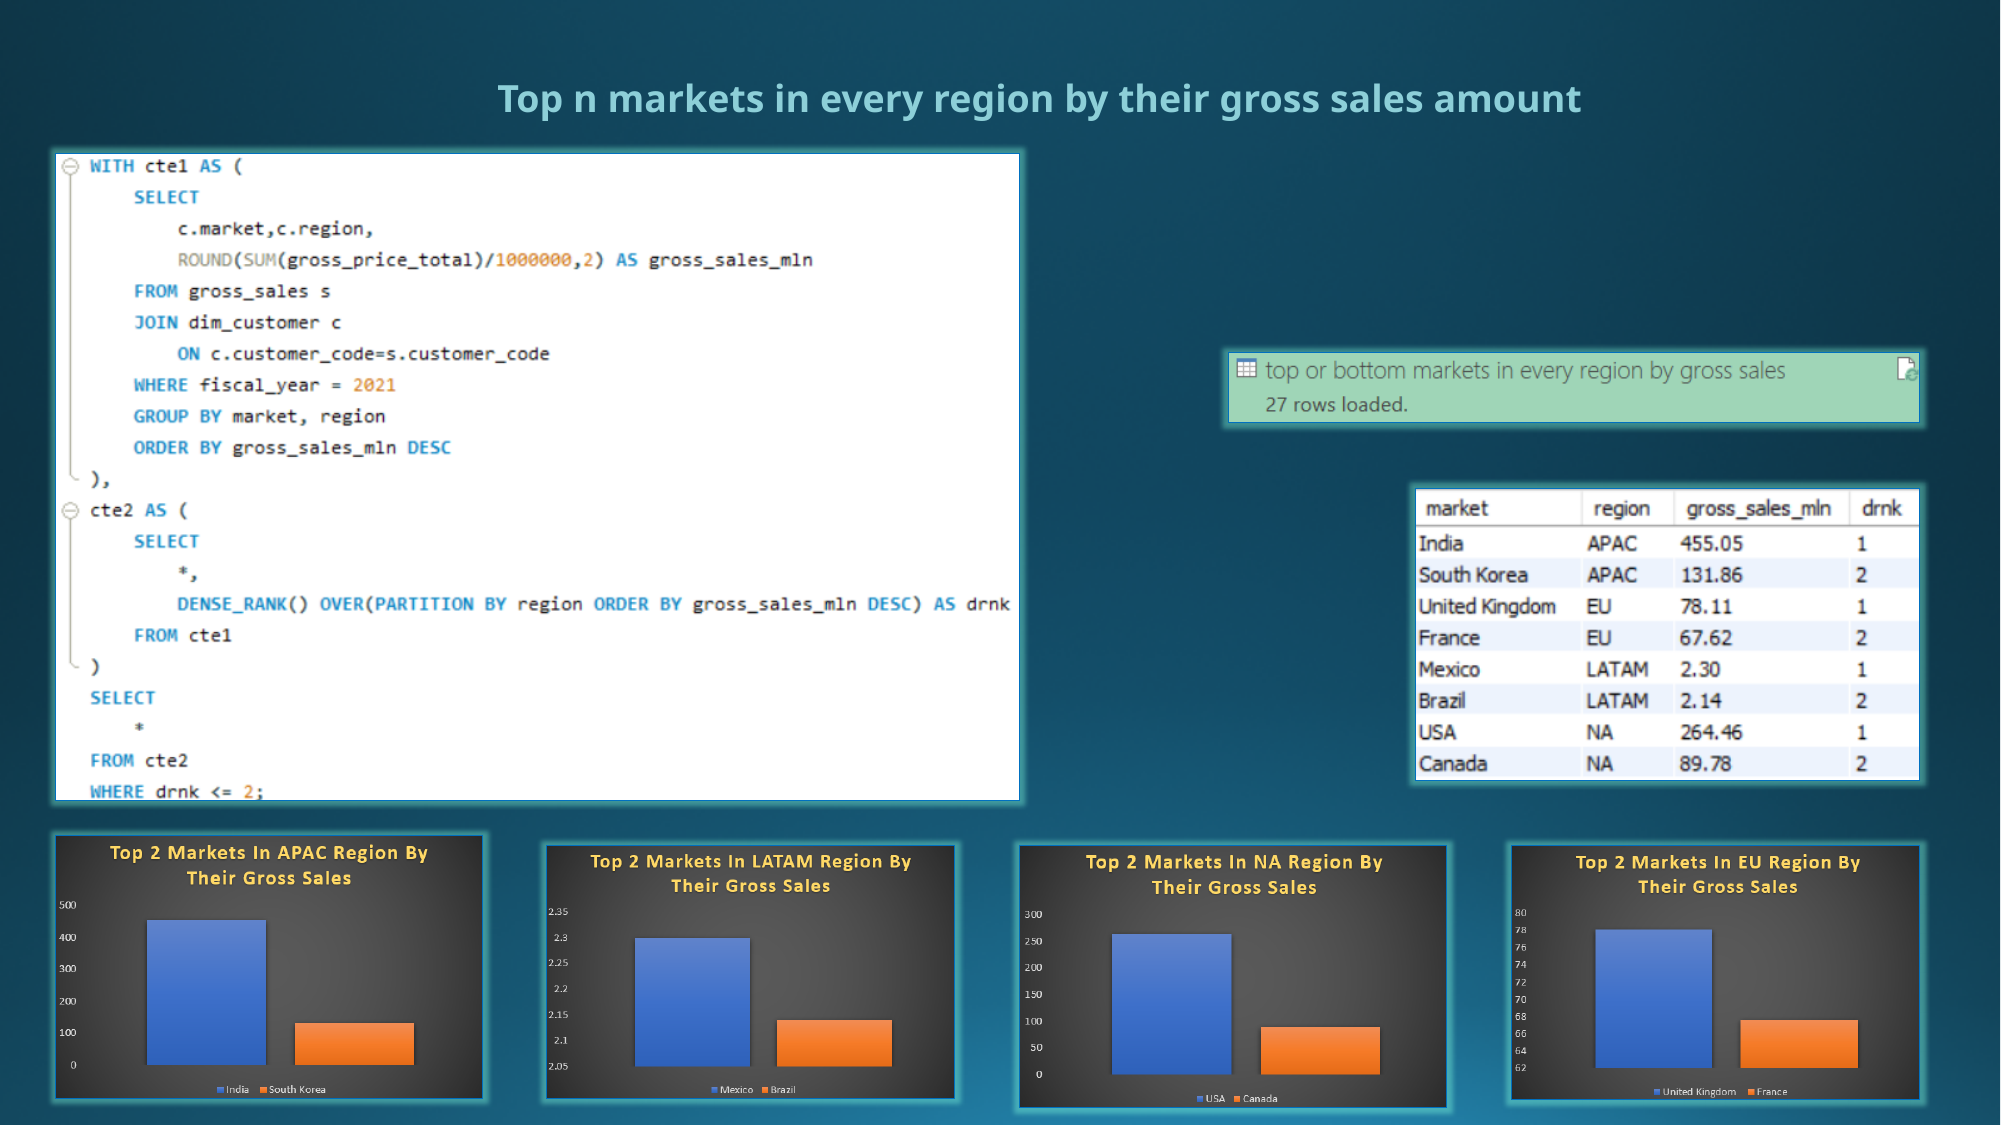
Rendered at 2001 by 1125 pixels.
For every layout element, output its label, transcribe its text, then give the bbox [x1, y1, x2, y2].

text_box Top n markets in every region by their gross sales amount [482, 68, 1600, 128]
picture [0, 0, 2001, 1125]
